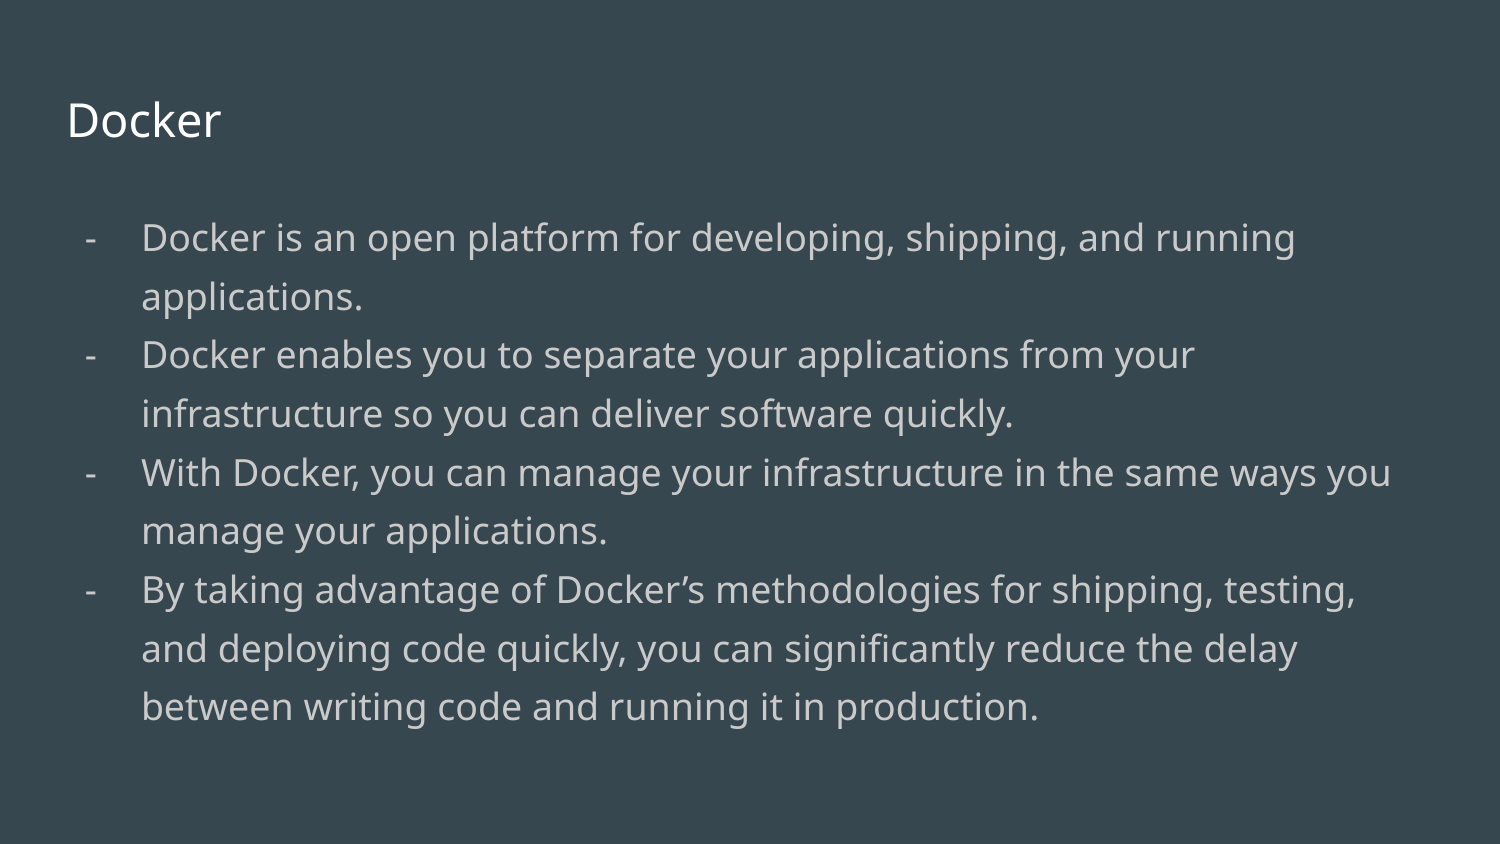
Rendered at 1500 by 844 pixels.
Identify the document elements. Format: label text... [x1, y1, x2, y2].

list Docker is an open platform for developing, shipping, and running applications. Docker enables you to separate your applications from your infrastructure so you can deliver software quickly. With Docker, you can manage your infrastructure in the same ways you manage your applications. By taking advantage of Docker’s methodologies for shipping, testing, and deploying code quickly, you can significantly reduce the delay between writing code and running it in production. [51, 189, 1449, 750]
title Docker [51, 72, 1449, 167]
